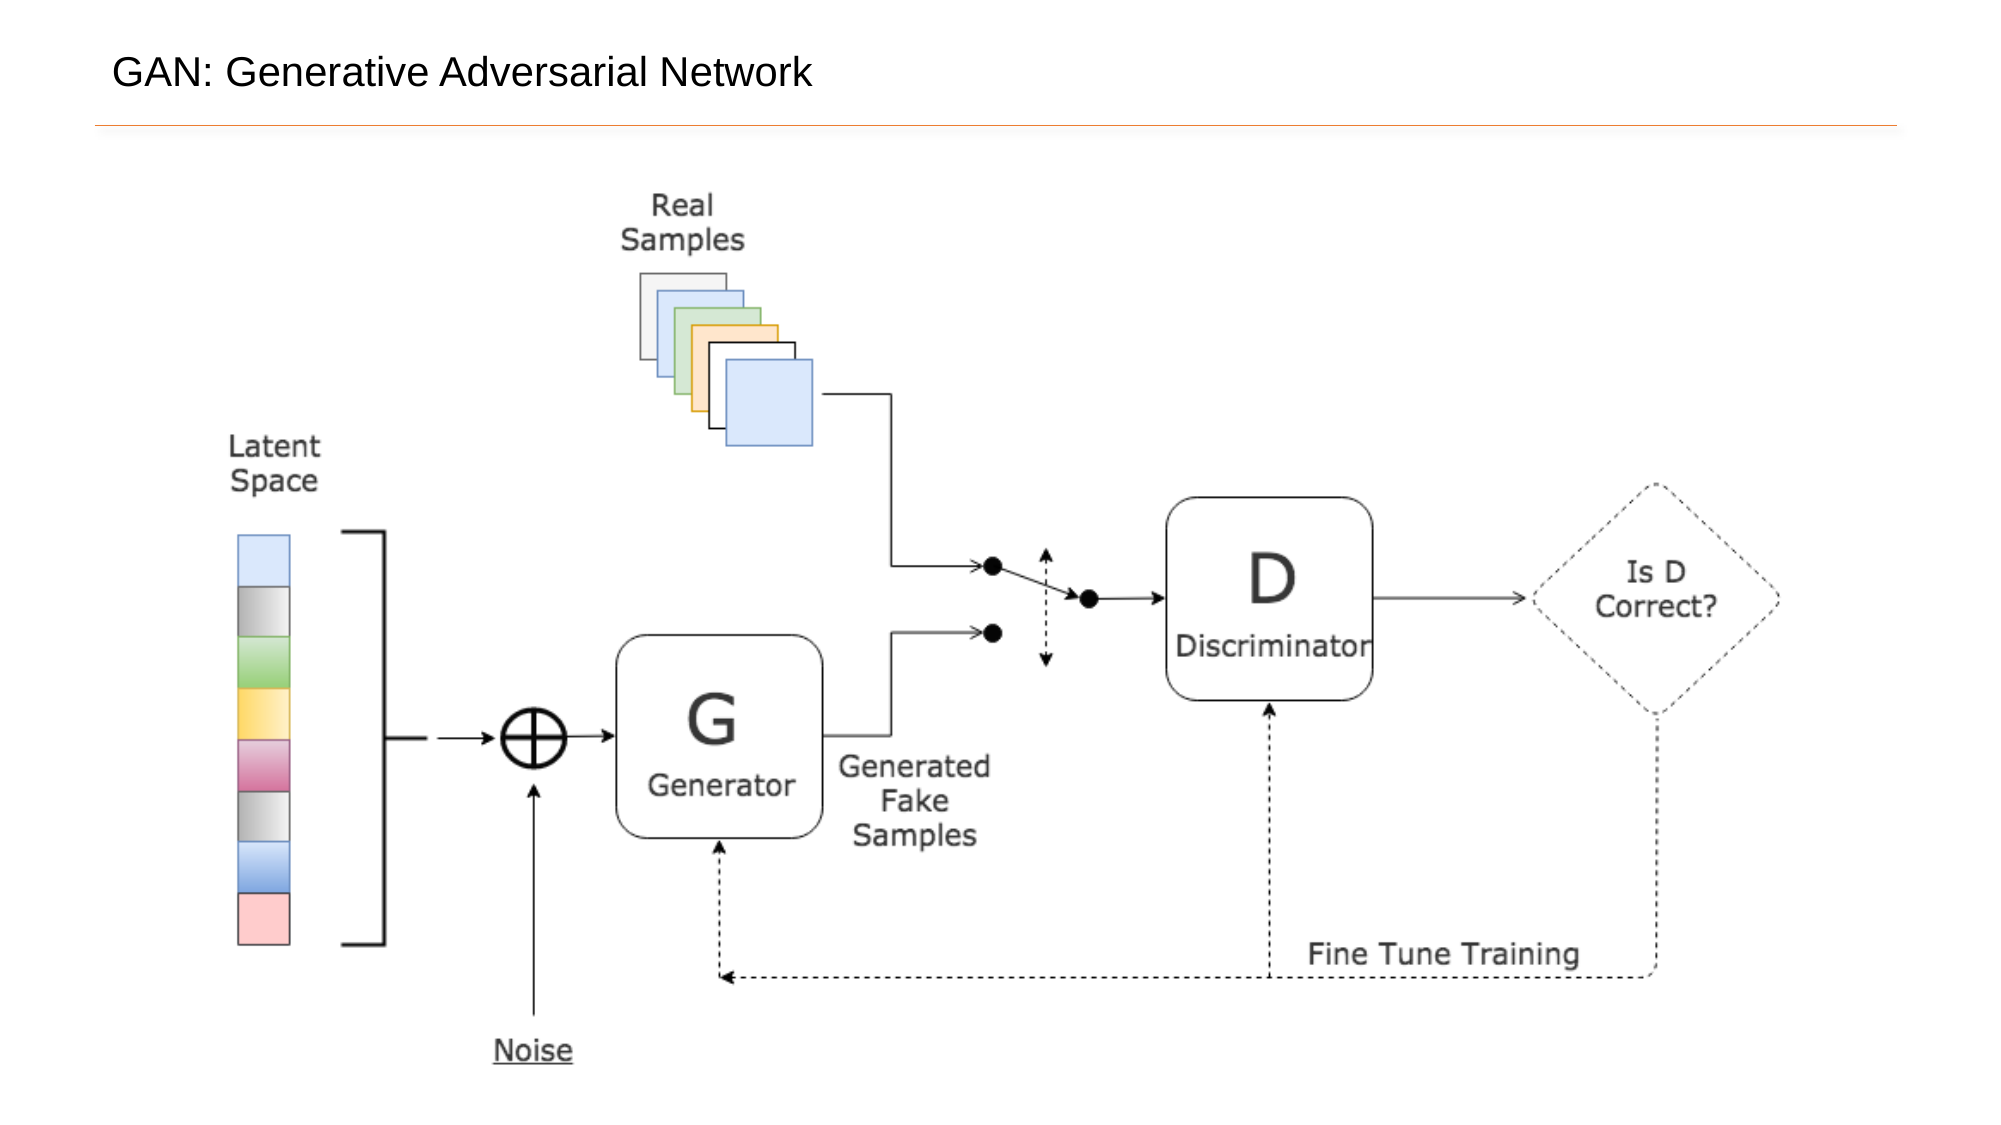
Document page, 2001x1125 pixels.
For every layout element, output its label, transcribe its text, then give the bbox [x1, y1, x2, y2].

text_box GAN: Generative Adversarial Network [97, 36, 829, 102]
picture [216, 187, 1783, 1070]
